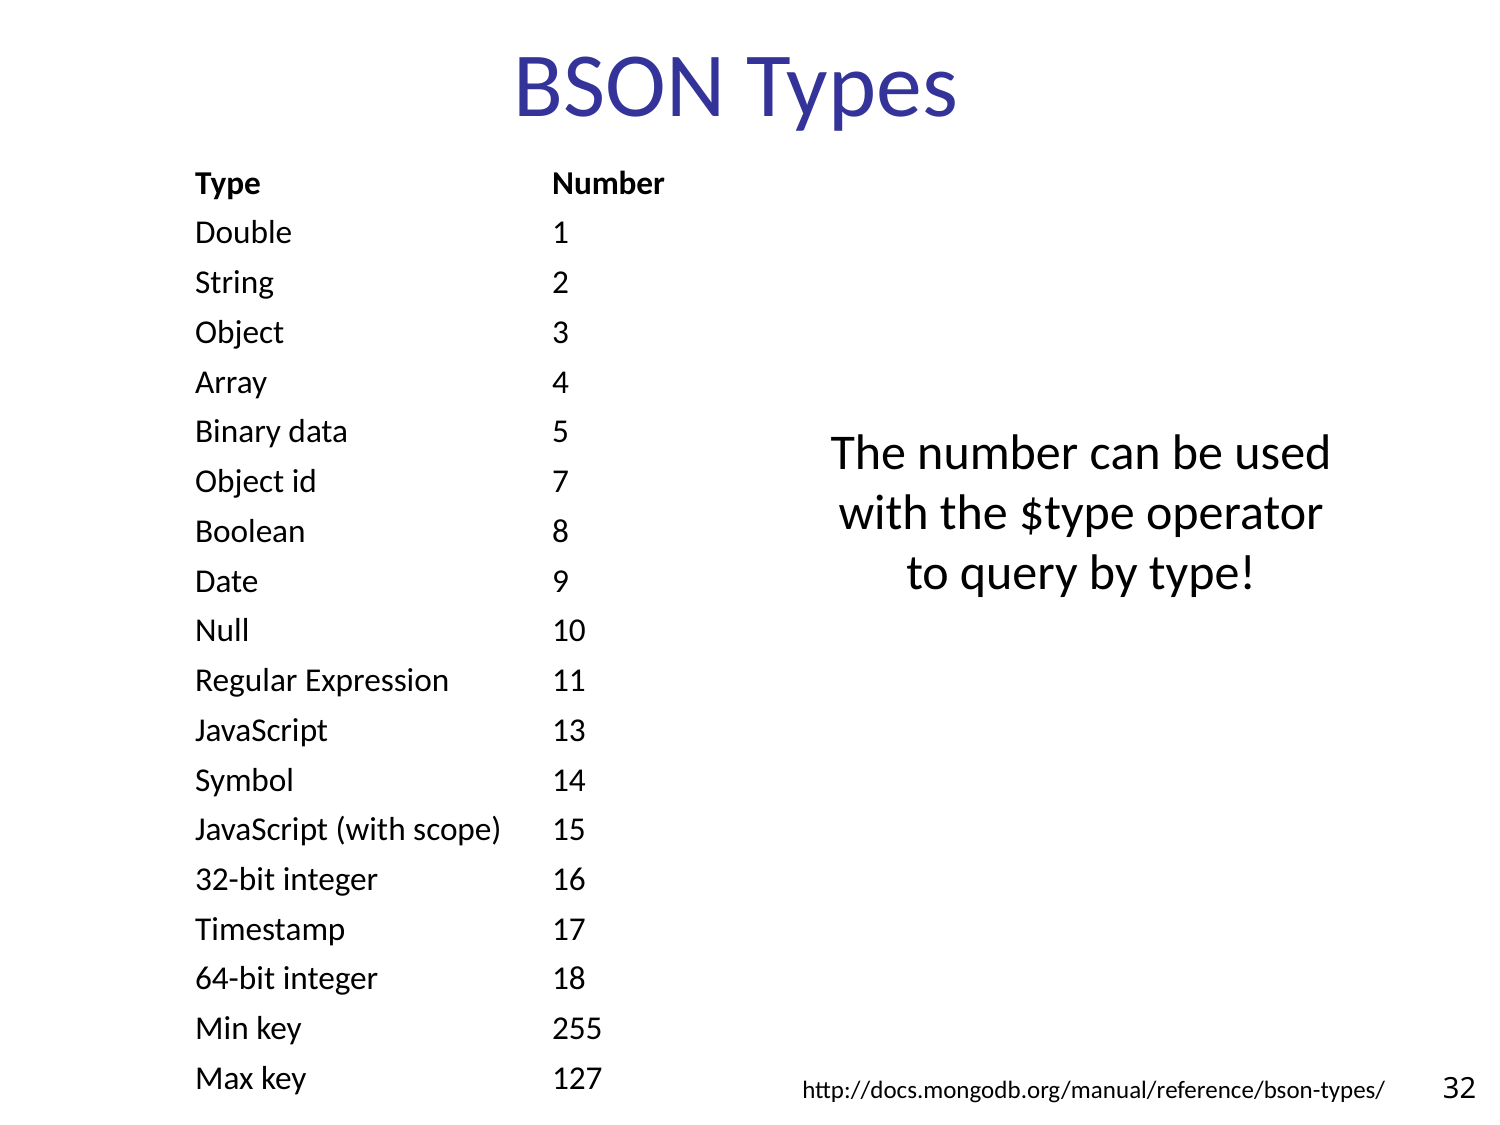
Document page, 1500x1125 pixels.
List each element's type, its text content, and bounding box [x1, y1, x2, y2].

table_cell 7 [537, 459, 725, 509]
table_cell Regular Expression [181, 658, 537, 708]
table_cell 255 [537, 1006, 725, 1056]
table_cell 32-bit integer [181, 857, 537, 907]
table_header Type [181, 161, 537, 211]
table_cell 5 [537, 410, 725, 459]
table_cell 18 [537, 957, 725, 1006]
table_cell 17 [537, 907, 725, 957]
text_box The number can be used with the $type operator to query by type! [812, 412, 1350, 608]
table_cell 10 [537, 609, 725, 658]
table_cell 2 [537, 260, 725, 310]
title BSON Types [85, 22, 1388, 138]
table_header Number [537, 161, 725, 211]
table_cell Symbol [181, 758, 537, 807]
table_cell JavaScript (with scope) [181, 807, 537, 857]
table_cell 11 [537, 658, 725, 708]
table_cell Max key [181, 1056, 537, 1106]
table_cell Object id [181, 459, 537, 509]
table_cell Timestamp [181, 907, 537, 957]
slide_number 32 [1178, 1056, 1492, 1122]
table_cell Binary data [181, 410, 537, 459]
table_cell 64-bit integer [181, 957, 537, 1006]
table_cell 1 [537, 211, 725, 260]
table_cell 127 [537, 1056, 725, 1106]
table_cell 3 [537, 310, 725, 360]
table_cell Min key [181, 1006, 537, 1056]
table_cell 14 [537, 758, 725, 807]
table_cell 13 [537, 708, 725, 758]
table_cell JavaScript [181, 708, 537, 758]
table_cell Date [181, 559, 537, 609]
table_cell 15 [537, 807, 725, 857]
table_cell 9 [537, 559, 725, 609]
table_cell 8 [537, 509, 725, 559]
table_cell Array [181, 360, 537, 410]
text_box http://docs.mongodb.org/manual/reference/bson-types/ [787, 1066, 1178, 1112]
table_cell Boolean [181, 509, 537, 559]
table_cell Double [181, 211, 537, 260]
table_cell 16 [537, 857, 725, 907]
table_cell 4 [537, 360, 725, 410]
table_cell Object [181, 310, 537, 360]
table_cell String [181, 260, 537, 310]
table_cell Null [181, 609, 537, 658]
